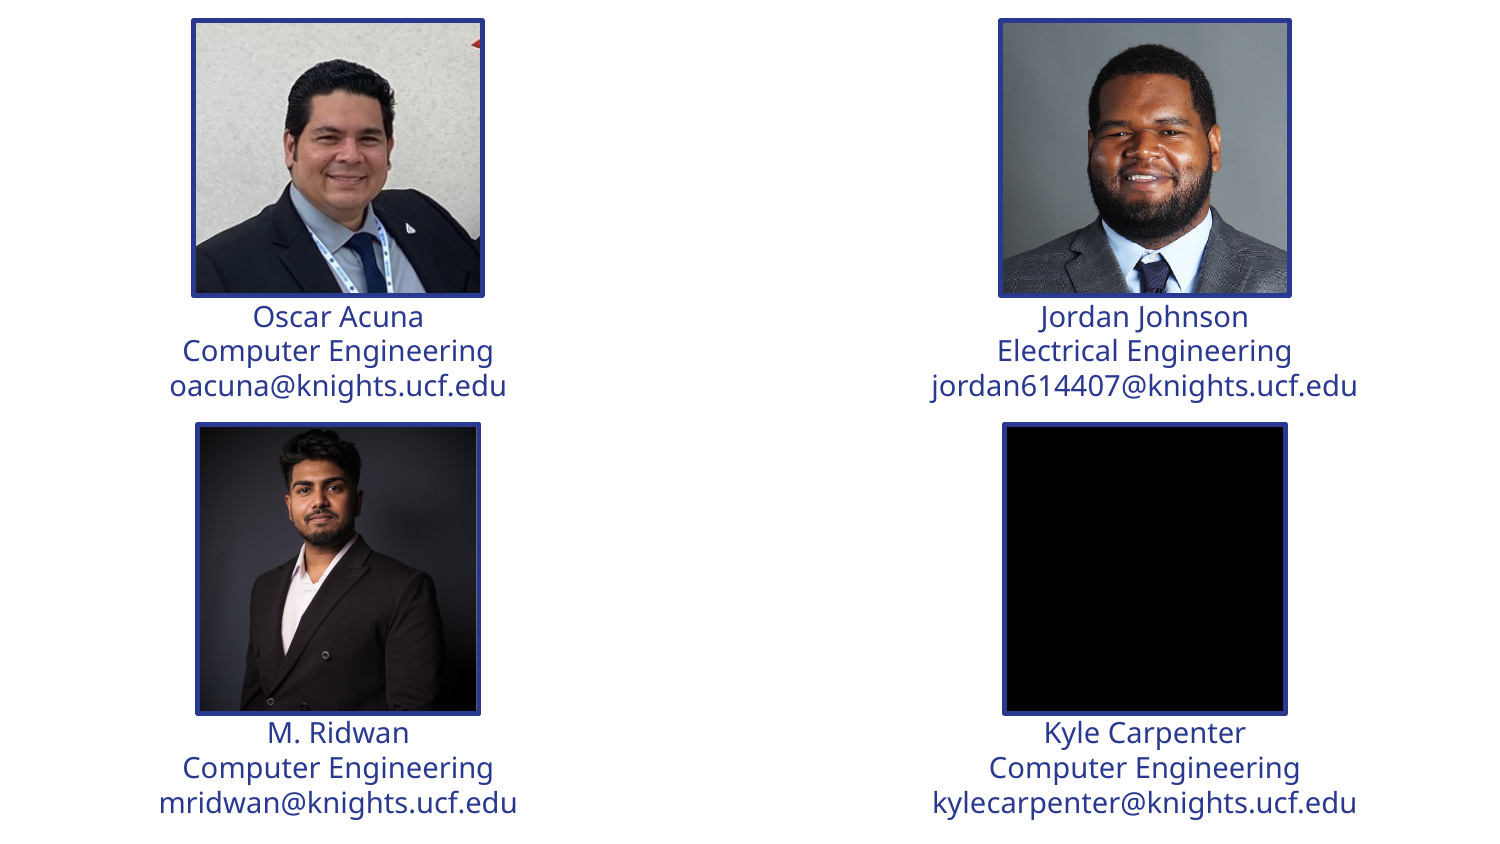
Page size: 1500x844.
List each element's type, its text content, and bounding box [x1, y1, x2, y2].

title M. Ridwan Computer Engineering mridwan@knights.ucf.edu [119, 699, 557, 844]
title Oscar Acuna Computer Engineering oacuna@knights.ucf.edu [132, 282, 544, 444]
picture [195, 22, 481, 294]
picture [199, 426, 477, 712]
title Kyle Carpenter Computer Engineering kylecarpenter@knights.ucf.edu [896, 699, 1394, 844]
picture [1006, 426, 1284, 712]
title Jordan Johnson Electrical Engineering jordan614407@knights.ucf.edu [896, 282, 1394, 444]
picture [1002, 22, 1288, 294]
